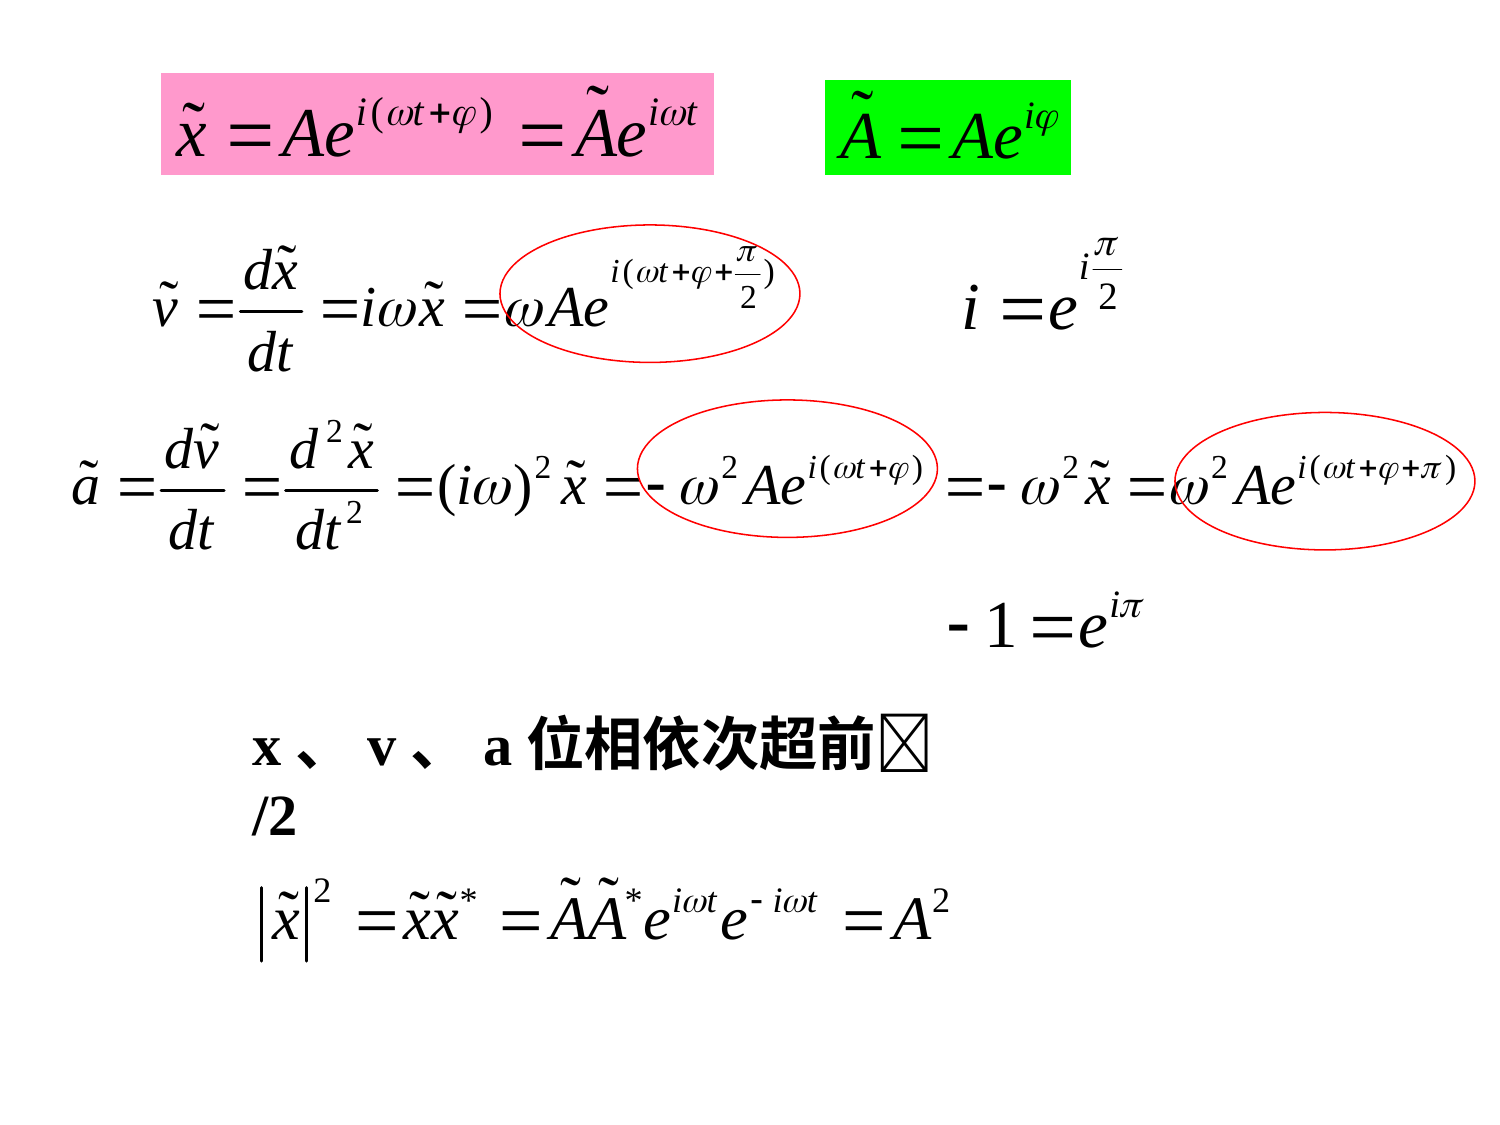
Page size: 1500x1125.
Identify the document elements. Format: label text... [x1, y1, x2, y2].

text_box x、v、a位相依次超前/2 [237, 699, 970, 855]
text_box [937, 574, 1156, 665]
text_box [62, 403, 1469, 563]
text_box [162, 74, 713, 174]
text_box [953, 212, 1138, 347]
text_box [144, 224, 788, 385]
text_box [249, 862, 964, 976]
text_box [743, 399, 832, 403]
text_box [788, 266, 800, 321]
text_box [1469, 462, 1475, 501]
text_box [824, 79, 1071, 175]
